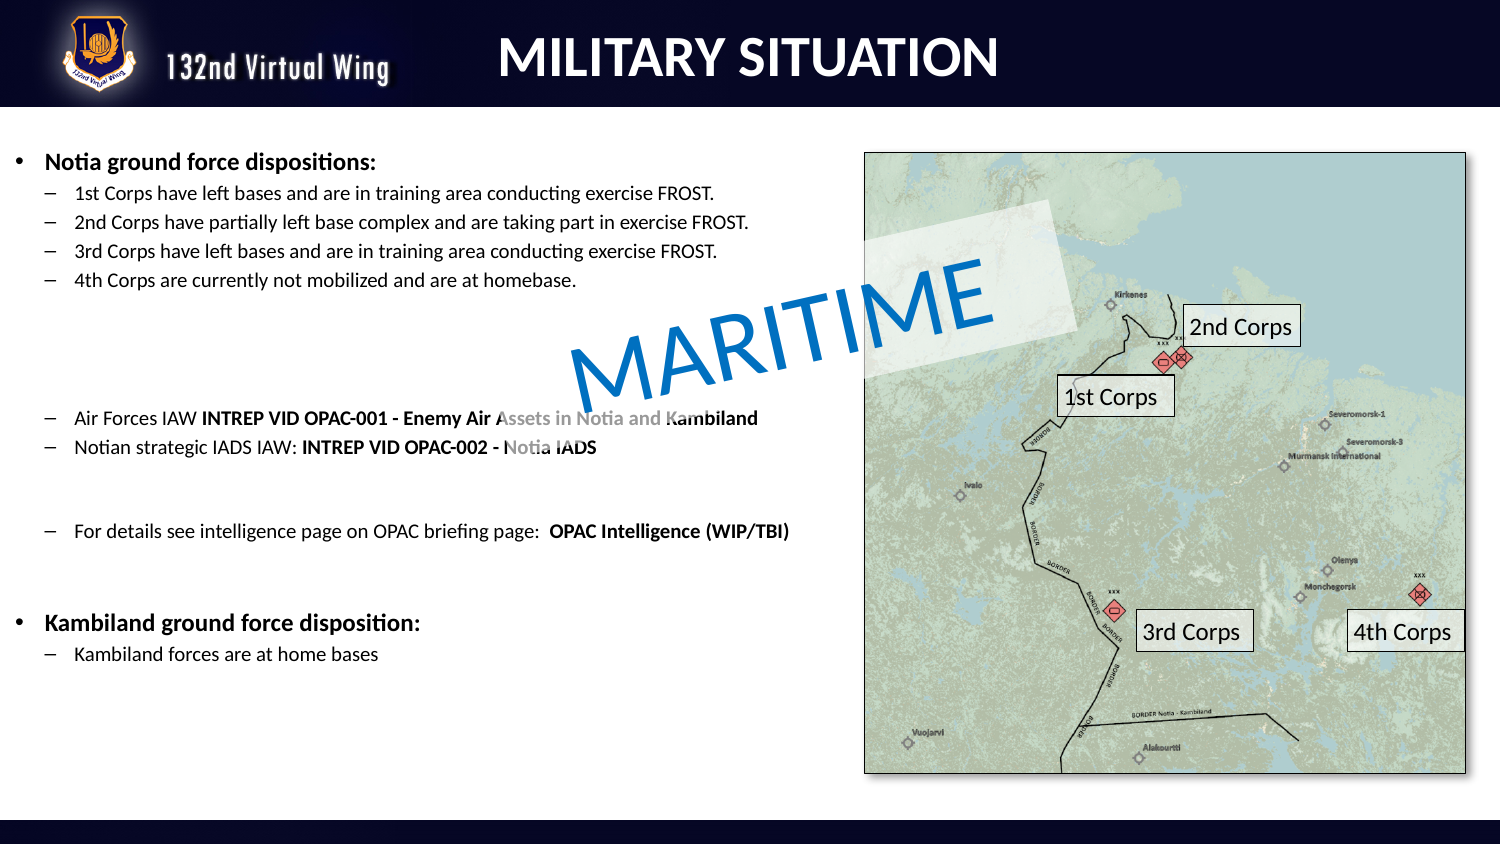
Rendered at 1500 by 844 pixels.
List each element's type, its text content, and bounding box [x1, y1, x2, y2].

text_box MARITIME [480, 241, 859, 459]
list Notia ground force dispositions: 1st Corps have left bases and are in training area conducting exercise FROST. 2nd Corps have partially left base complex and are taking part in exercise FROST. 3rd Corps have left bases and are in training area conducting exercise FROST. 4th Corps are currently not mobilized and are at homebase. Air Forces IAW INTREP VID OPAC-001 - Enemy Air Assets in Notia and Kambiland Notian strategic IADS IAW: INTREP VID OPAC-002 - Notia IADS For details see intelligence page on OPAC briefing page: OPAC Intelligence (WIP/TBI) Kambiland ground force disposition: Kambiland forces are at home bases [0, 138, 868, 824]
picture [864, 152, 1466, 774]
picture [0, 820, 1500, 844]
title MILITARY SITUATION [0, 0, 1498, 107]
